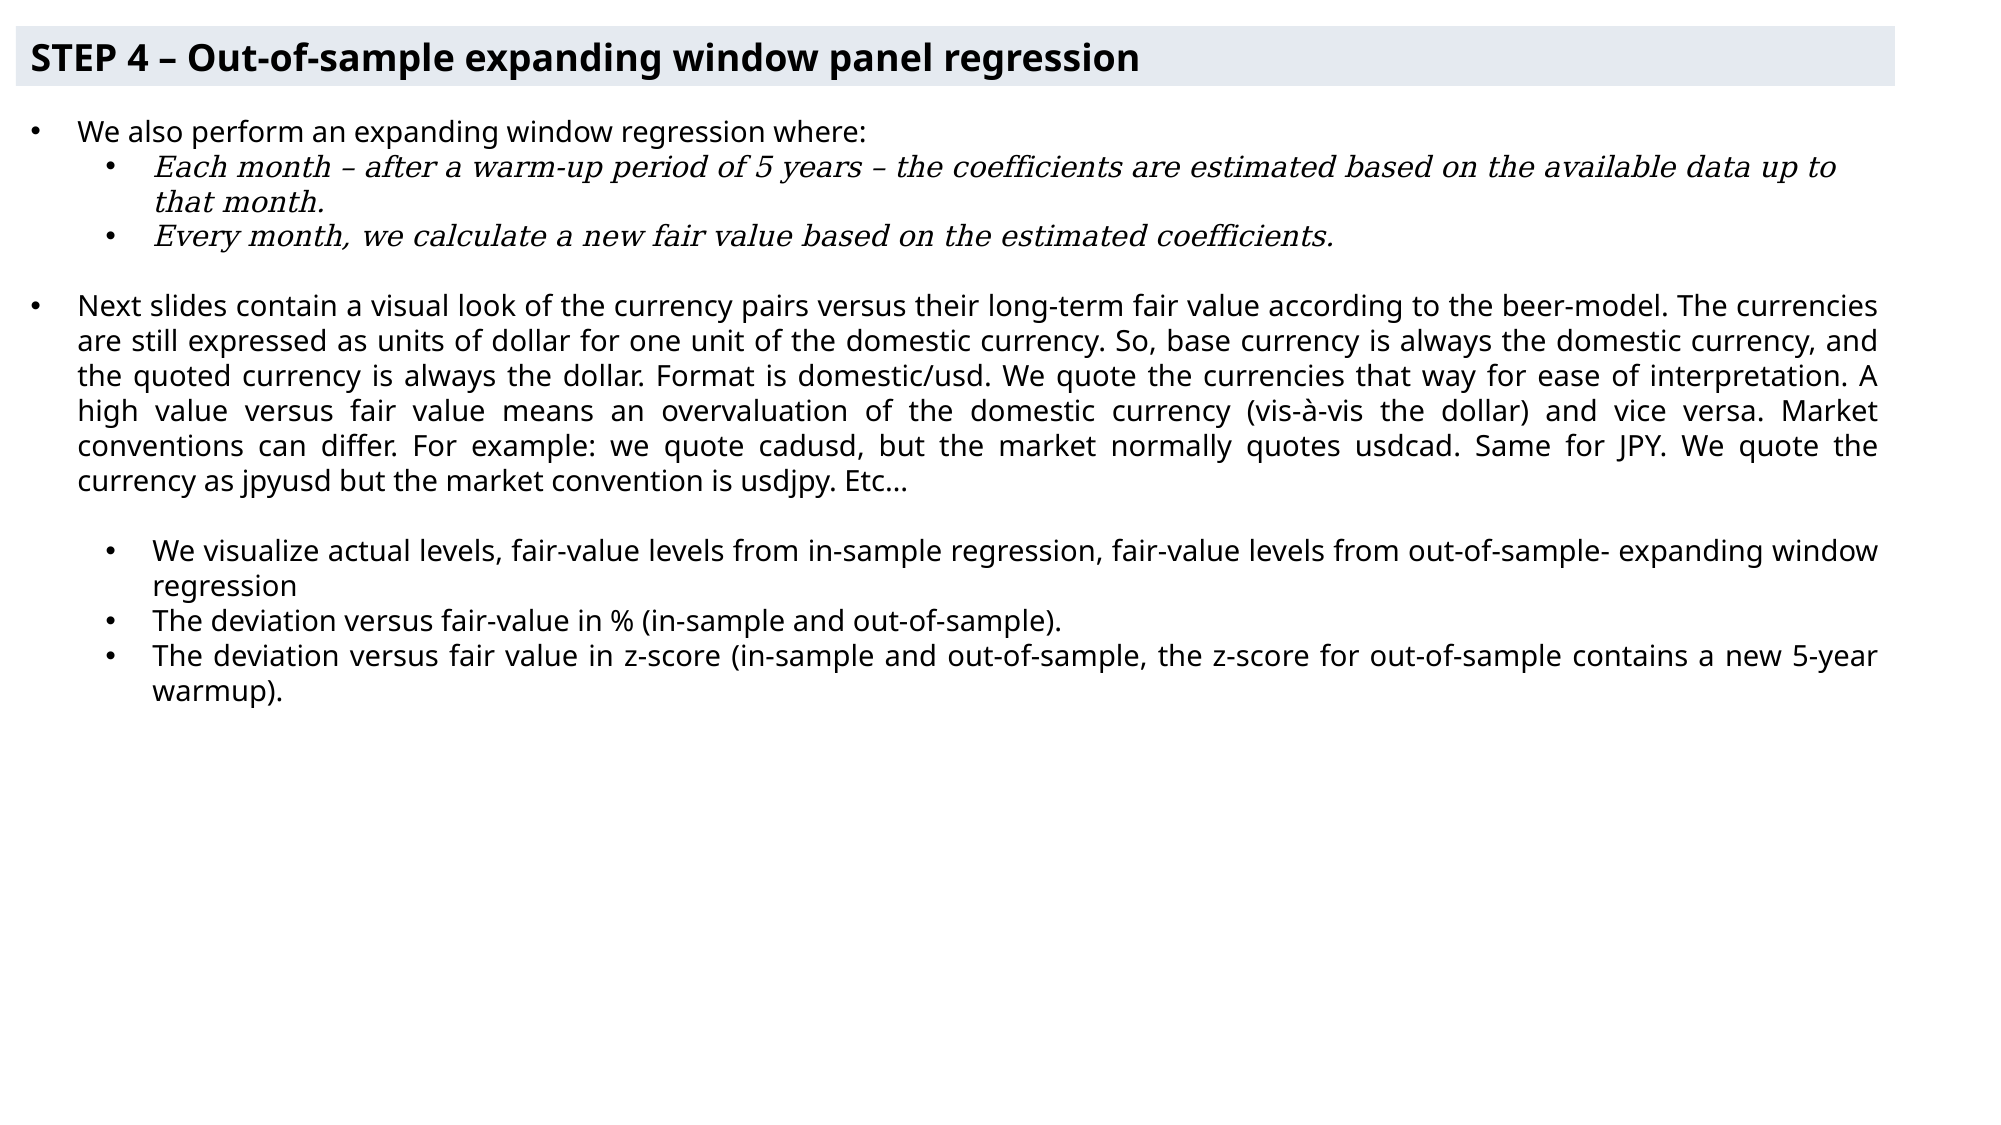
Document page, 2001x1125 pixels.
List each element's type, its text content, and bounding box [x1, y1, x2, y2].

text_box We also perform an expanding window regression where: Each month – after a warm-up period of 5 years – the coefficients are estimated based on the available data up to that month. Every month, we calculate a new fair value based on the estimated coefficients. Next slides contain a visual look of the currency pairs versus their long-term fair value according to the beer-model. The currencies are still expressed as units of dollar for one unit of the domestic currency. So, base currency is always the domestic currency, and the quoted currency is always the dollar. Format is domestic/usd. We quote the currencies that way for ease of interpretation. A high value versus fair value means an overvaluation of the domestic currency (vis-à-vis the dollar) and vice versa. Market conventions can differ. For example: we quote cadusd, but the market normally quotes usdcad. Same for JPY. We quote the currency as jpyusd but the market convention is usdjpy. Etc… We visualize actual levels, fair-value levels from in-sample regression, fair-value levels from out-of-sample- expanding window regression The deviation versus fair-value in % (in-sample and out-of-sample). The deviation versus fair value in z-score (in-sample and out-of-sample, the z-score for out-of-sample contains a new 5-year warmup). [15, 105, 1895, 715]
text_box STEP 4 – Out-of-sample expanding window panel regression [15, 26, 1895, 86]
